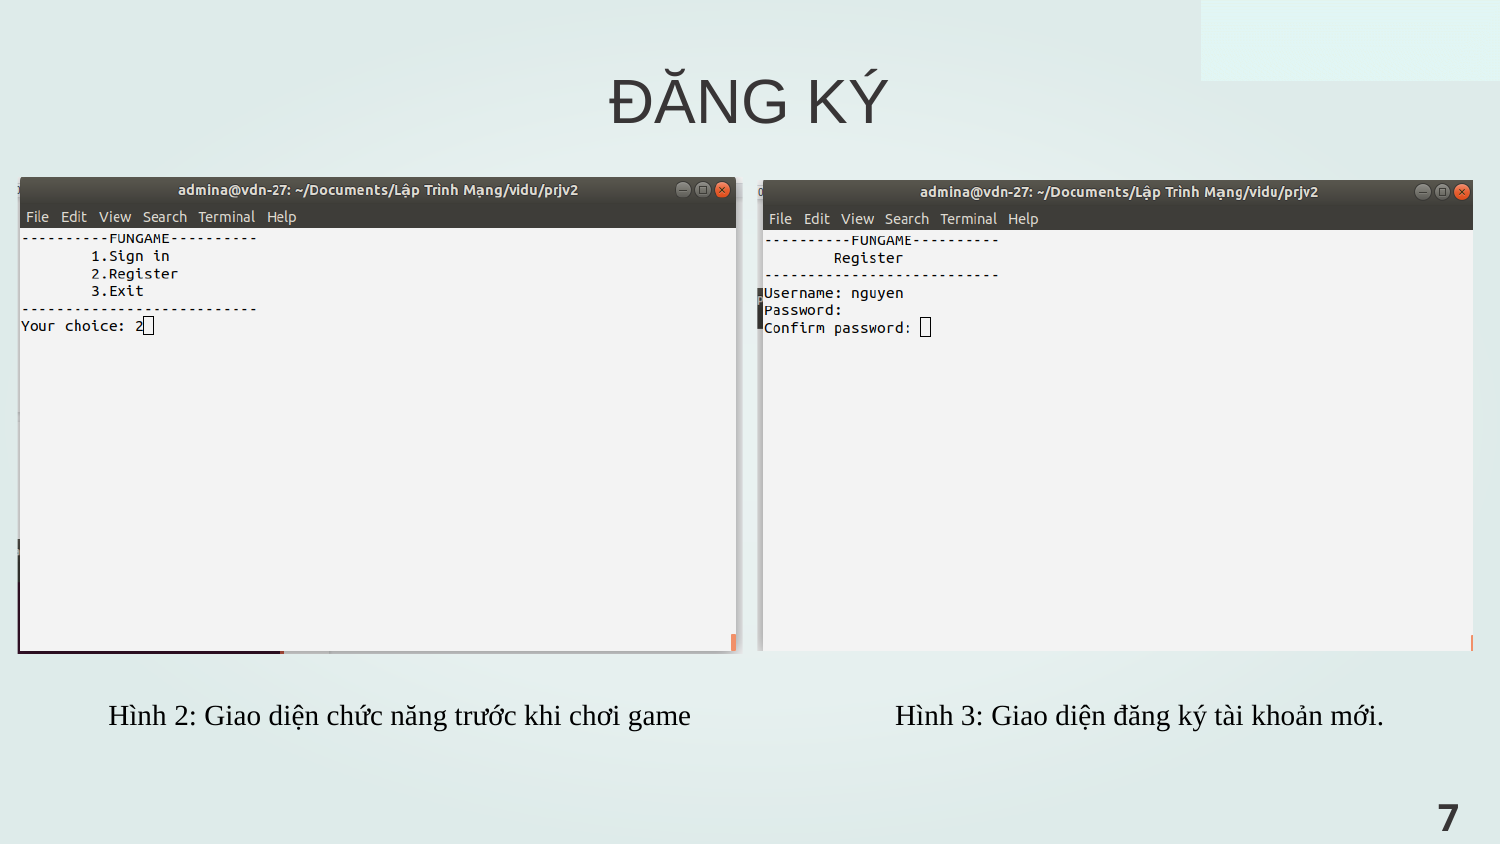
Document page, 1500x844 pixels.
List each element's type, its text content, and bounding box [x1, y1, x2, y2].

text_box Hình 3: Giao diện đăng ký tài khoản mới. [757, 681, 1448, 722]
text_box Hình 2: Giao diện chức năng trước khi chơi game [17, 681, 708, 722]
title ĐĂNG KÝ [284, 46, 1216, 150]
picture [0, 0, 1500, 844]
slide_number ‹#› [1403, 779, 1494, 844]
